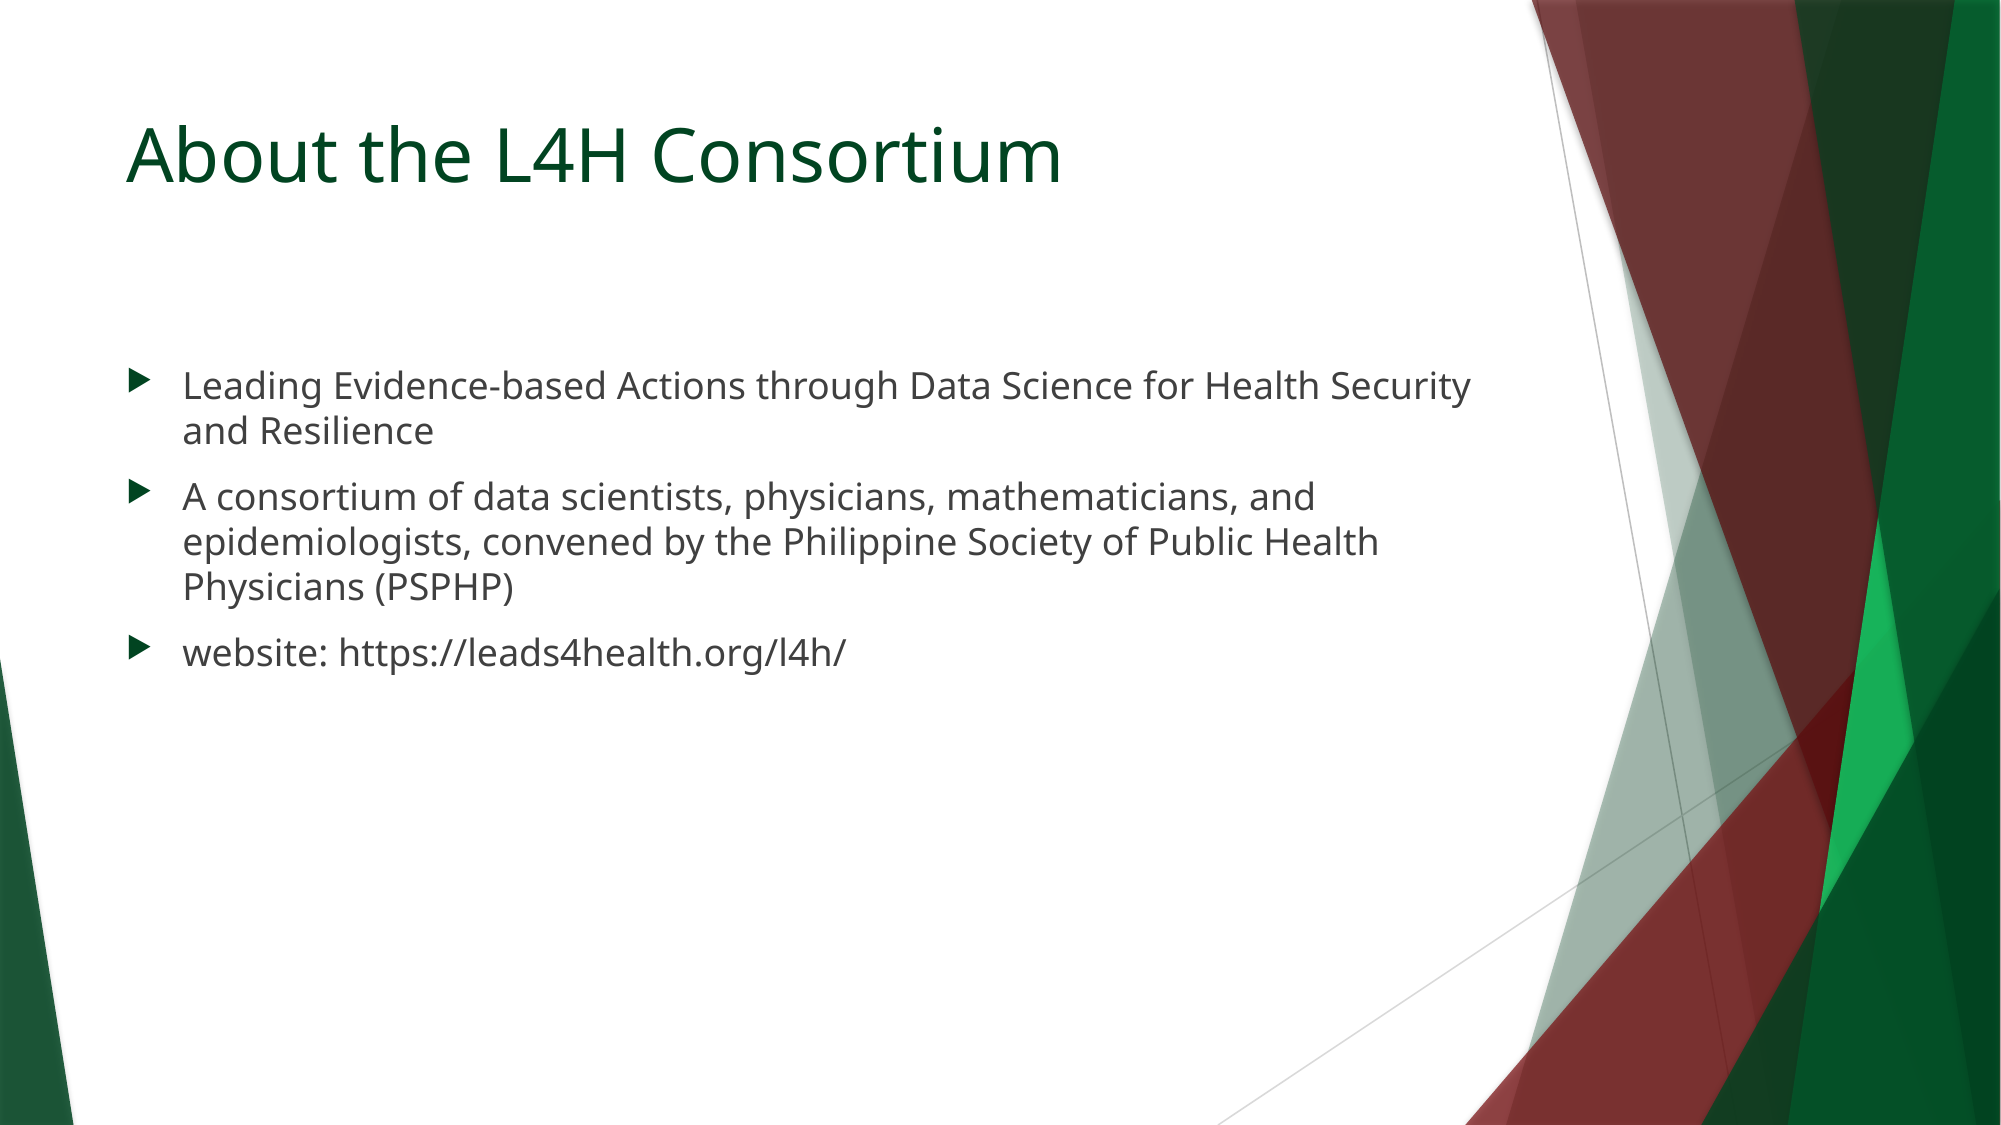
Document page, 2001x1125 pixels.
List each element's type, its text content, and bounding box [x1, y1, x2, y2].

title About the L4H Consortium [111, 99, 1522, 317]
list Leading Evidence-based Actions through Data Science for Health Security and Resilience A consortium of data scientists, physicians, mathematicians, and epidemiologists, convened by the Philippine Society of Public Health Physicians (PSPHP) website: https://leads4health.org/l4h/ [111, 354, 1522, 992]
